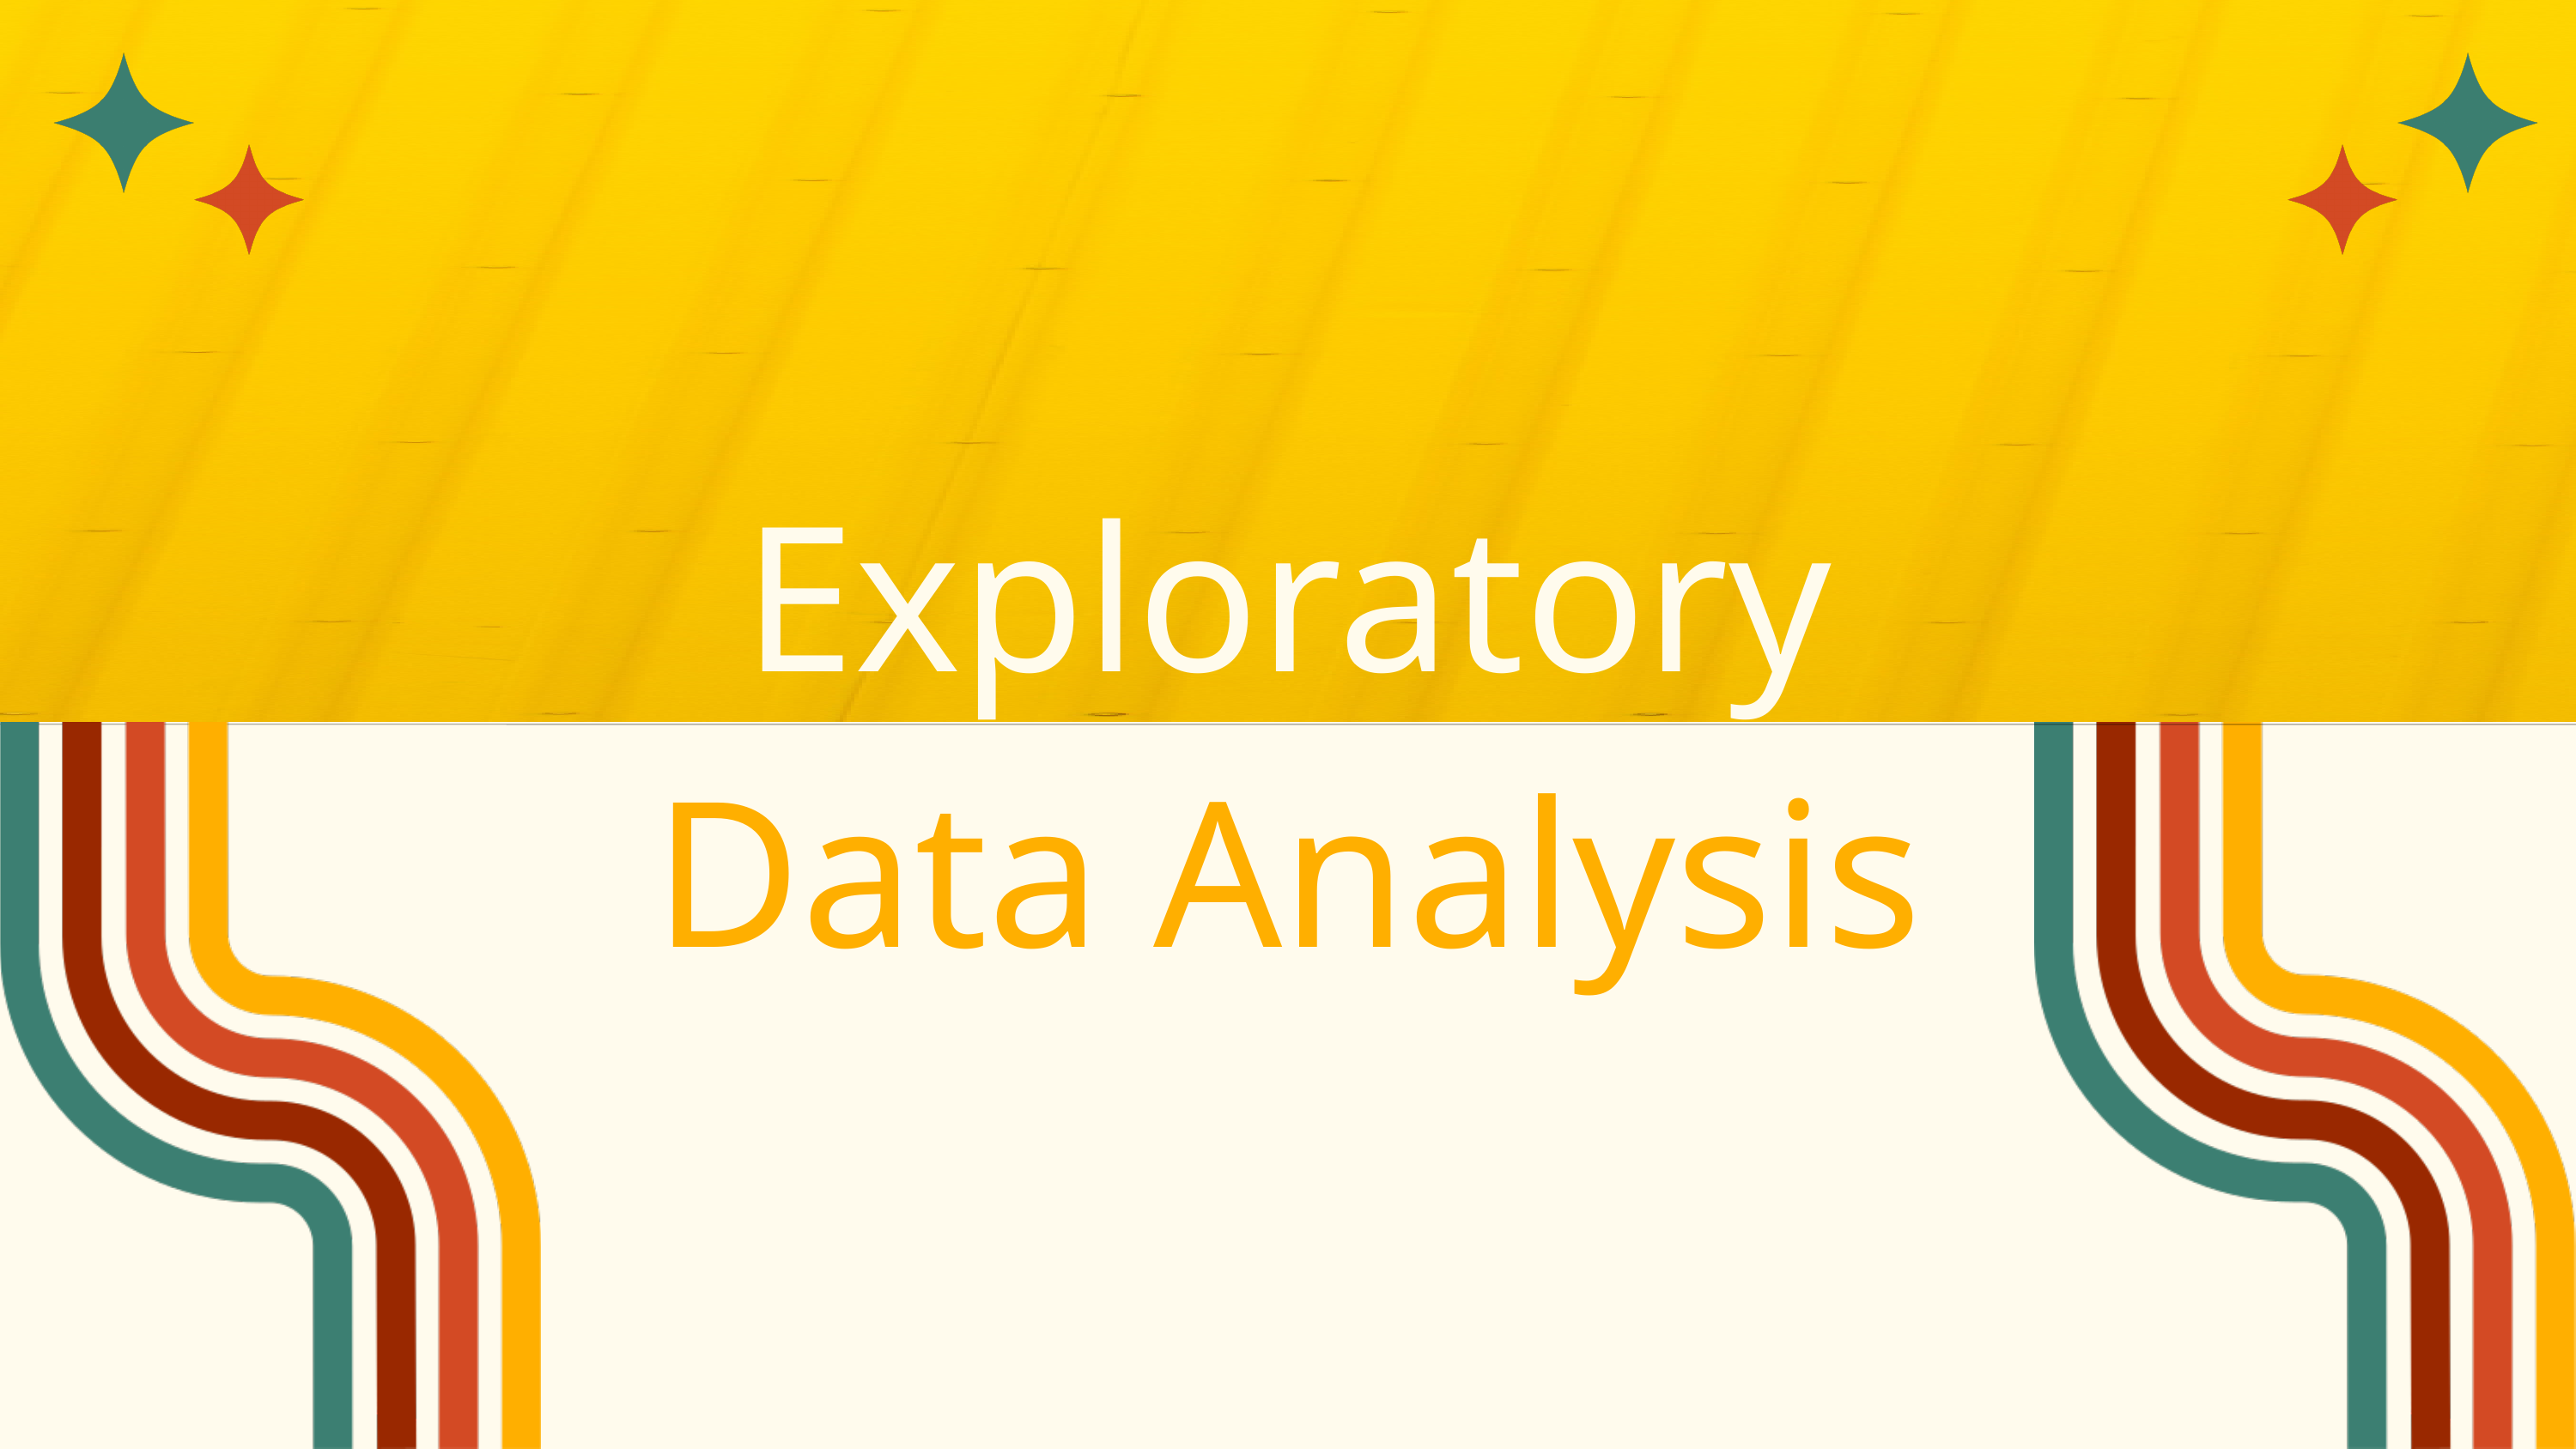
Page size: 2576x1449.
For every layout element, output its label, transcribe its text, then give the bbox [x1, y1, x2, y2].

text_box [2287, 144, 2397, 255]
text_box [0, 722, 542, 1449]
text_box Exploratory [439, 524, 2137, 712]
text_box [0, 0, 2576, 722]
text_box [193, 144, 304, 255]
text_box [53, 52, 194, 193]
text_box Data Analysis [542, 745, 2034, 988]
text_box [2034, 724, 2576, 1449]
text_box [2397, 52, 2538, 193]
